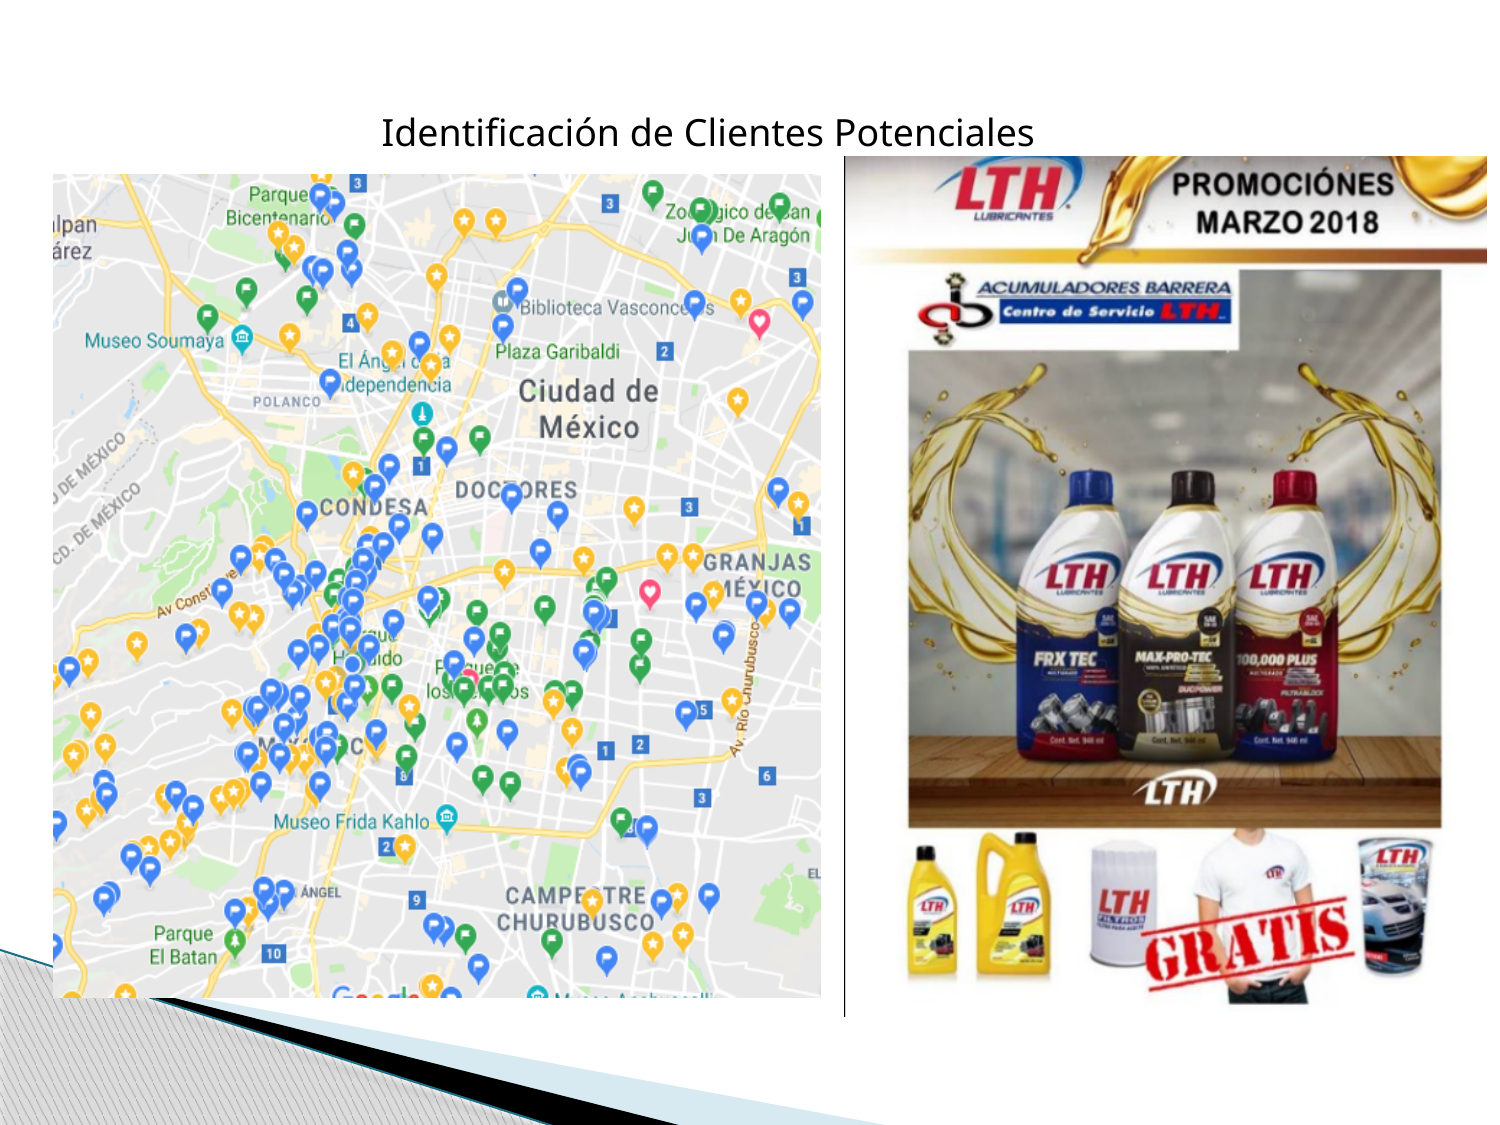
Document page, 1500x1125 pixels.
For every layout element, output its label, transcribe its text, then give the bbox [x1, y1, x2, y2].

text_box Identificación de Clientes Potenciales [182, 101, 1235, 162]
picture [844, 156, 1487, 1017]
picture [52, 174, 822, 999]
